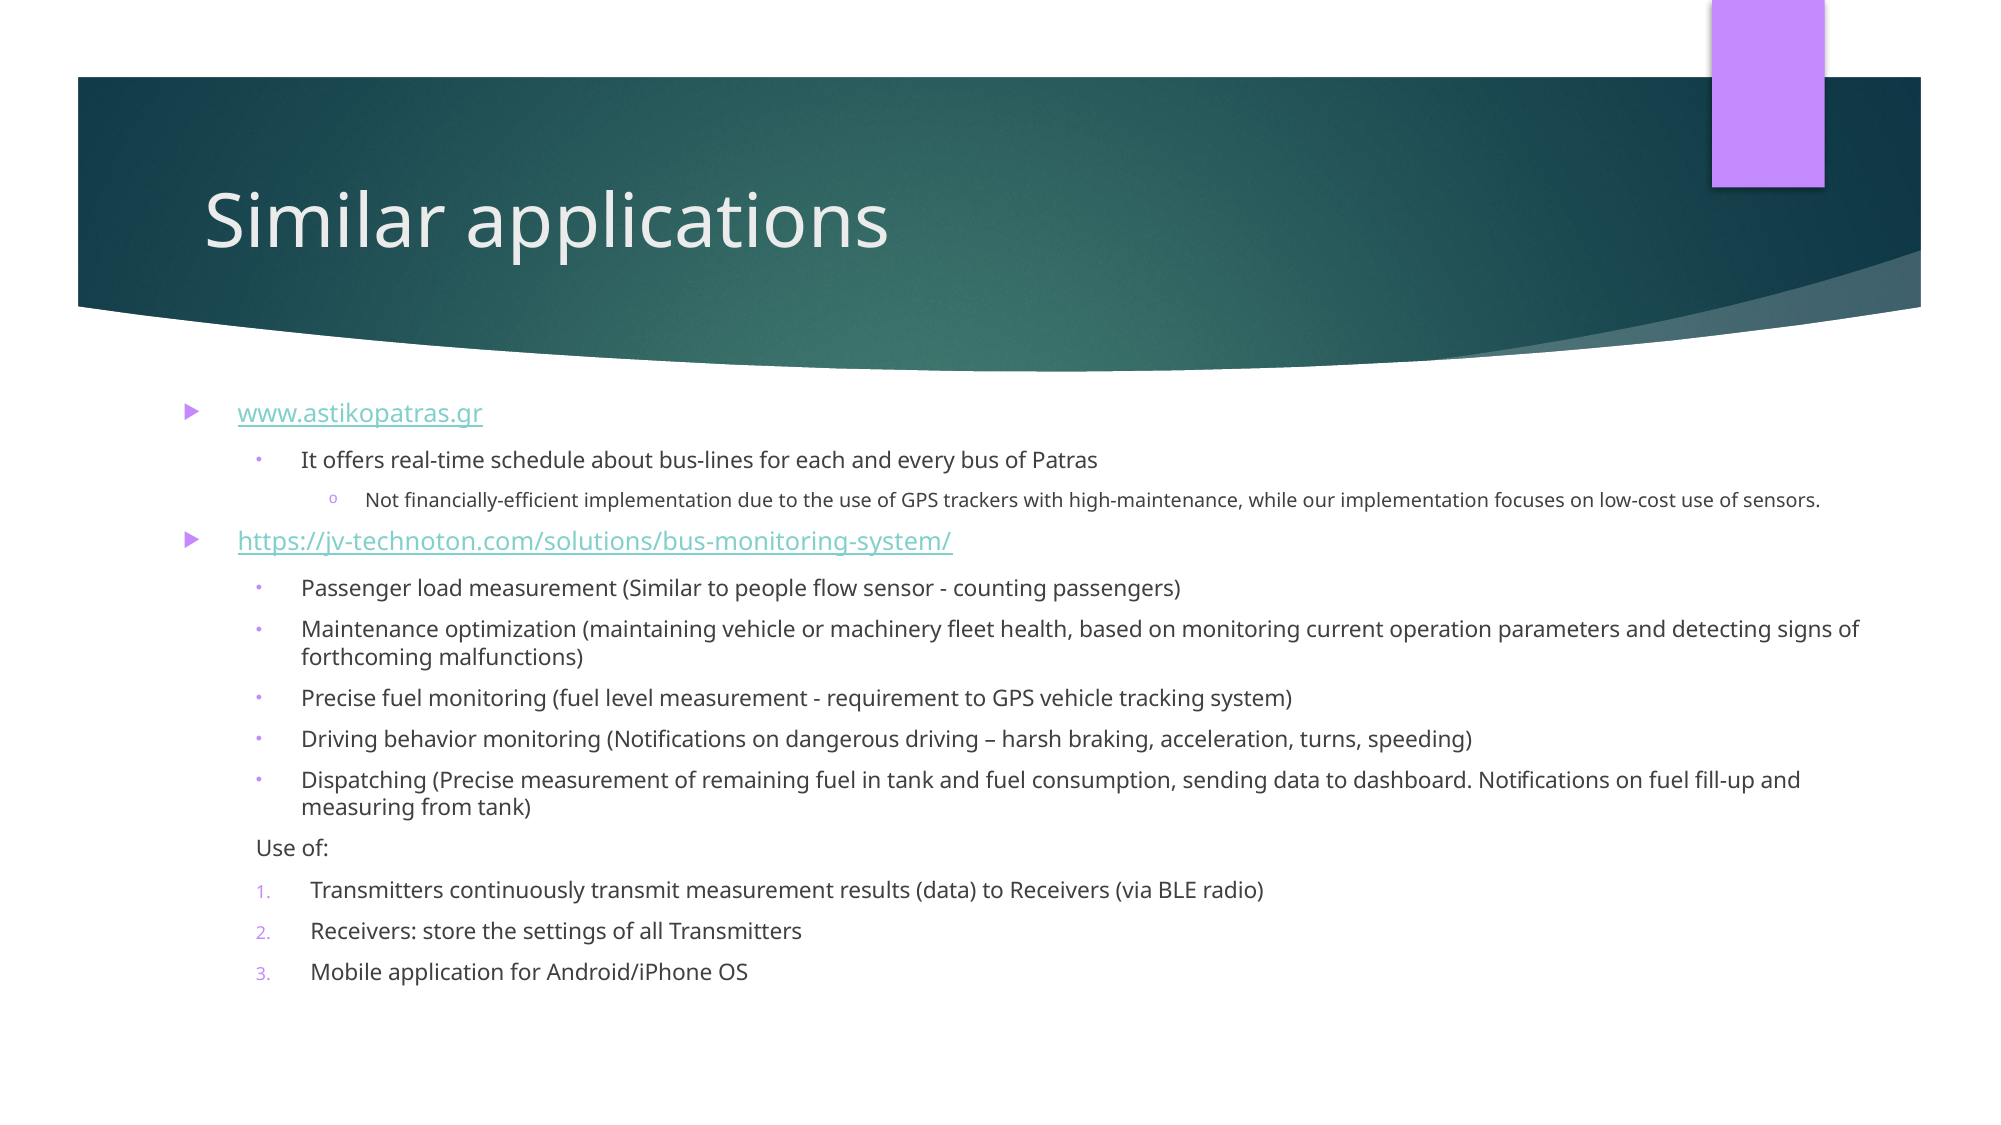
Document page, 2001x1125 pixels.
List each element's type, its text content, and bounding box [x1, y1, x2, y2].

list www.astikopatras.gr It offers real-time schedule about bus-lines for each and every bus of Patras Not financially-efficient implementation due to the use of GPS trackers with high-maintenance, while our implementation focuses on low-cost use of sensors. https://jv-technoton.com/solutions/bus-monitoring-system/ Passenger load measurement (Similar to people flow sensor - counting passengers) Maintenance optimization (maintaining vehicle or machinery fleet health, based on monitoring current operation parameters and detecting signs of forthcoming malfunctions) Precise fuel monitoring (fuel level measurement - requirement to GPS vehicle tracking system) Driving behavior monitoring (Notiﬁcations on dangerous driving – harsh braking, acceleration, turns, speeding) Dispatching (Precise measurement of remaining fuel in tank and fuel consumption, sending data to dashboard. Notiﬁcations on fuel ﬁll-up and measuring from tank) Use of: Transmitters continuously transmit measurement results (data) to Receivers (via BLE radio) Receivers: store the settings of all Transmitters Mobile application for Android/iPhone OS [167, 389, 1873, 1019]
title Similar applications [189, 159, 1638, 276]
